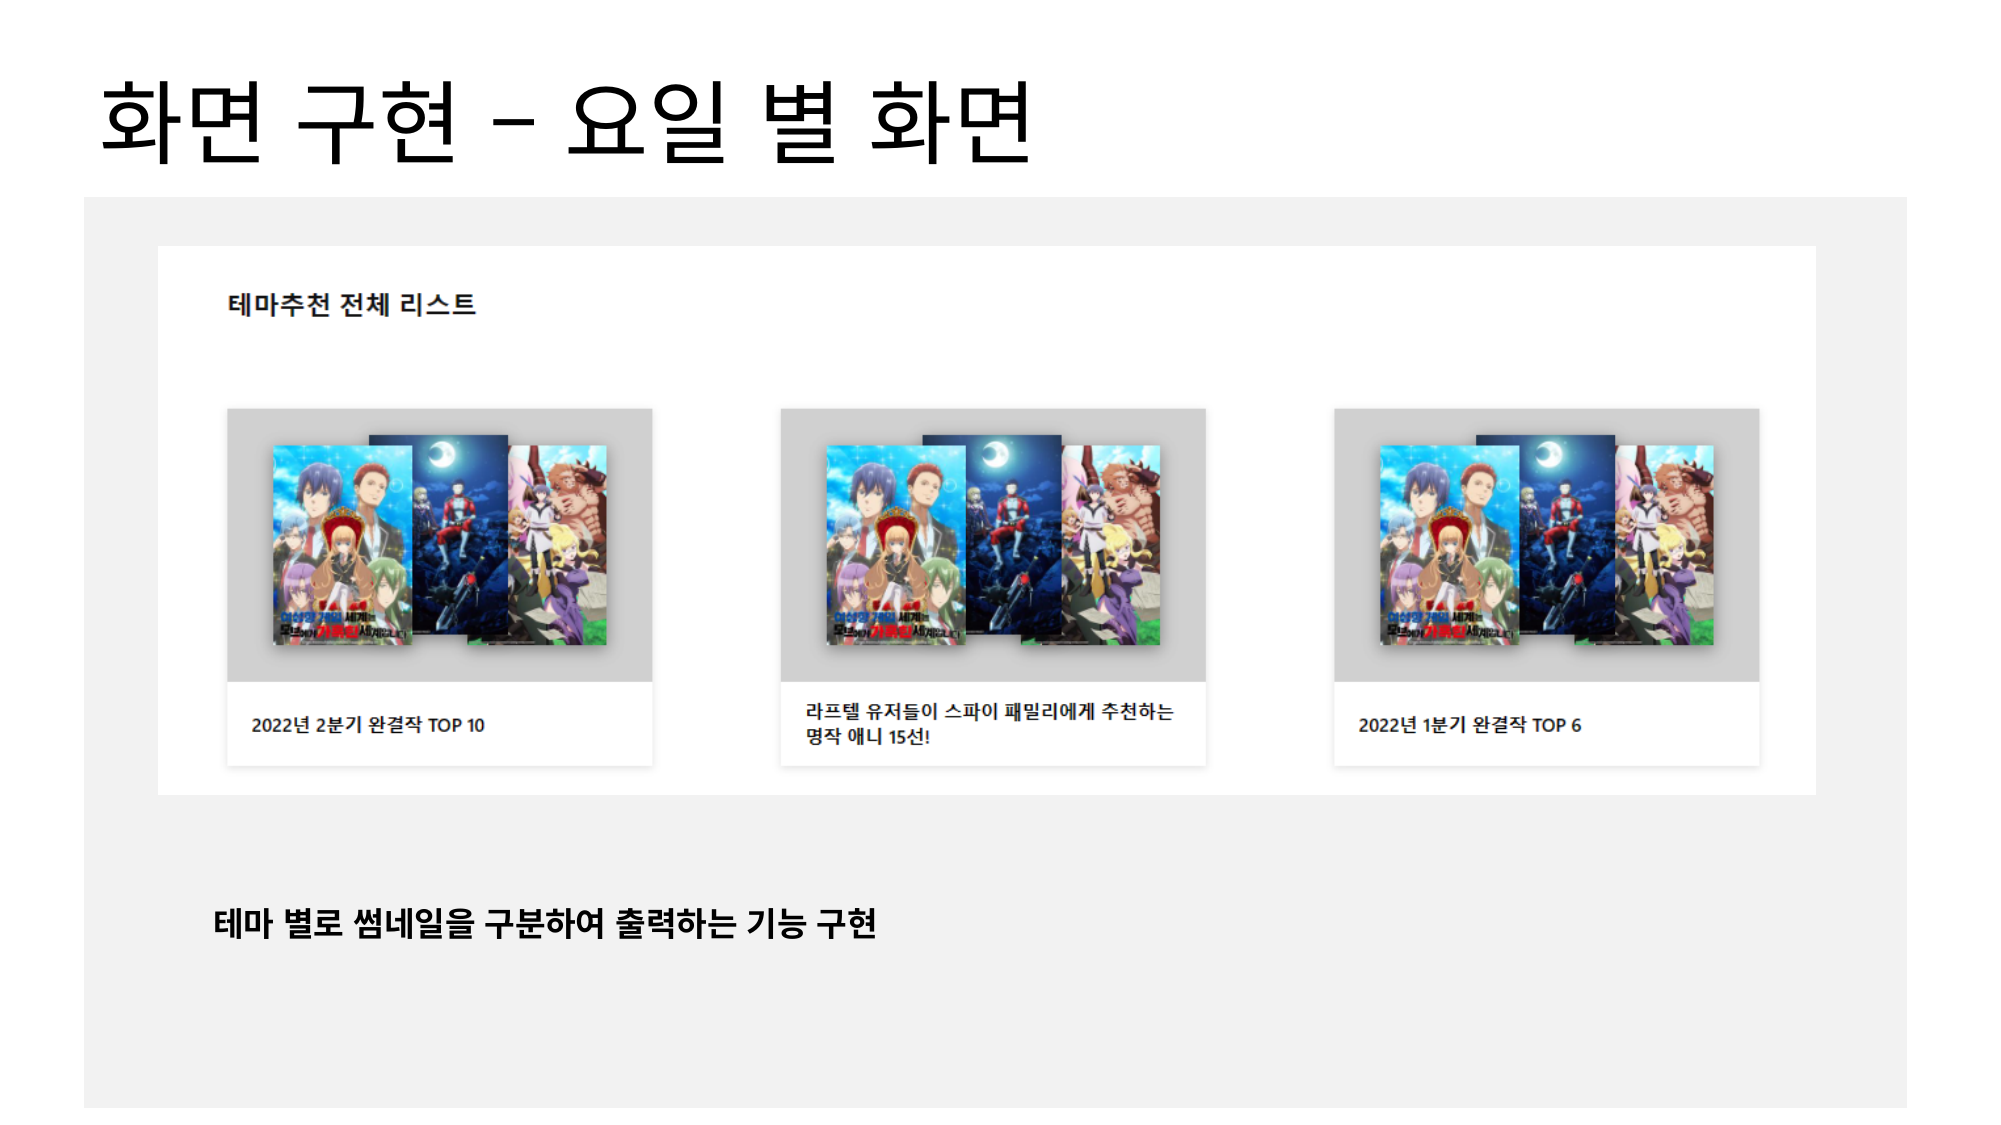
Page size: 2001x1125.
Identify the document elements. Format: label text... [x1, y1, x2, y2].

text_box [84, 197, 1907, 1108]
title 화면 구현 – 요일 별 화면 [84, 70, 1225, 199]
picture [158, 246, 1816, 795]
text_box 테마 별로 썸네일을 구분하여 출력하는 기능 구현 [198, 895, 894, 950]
